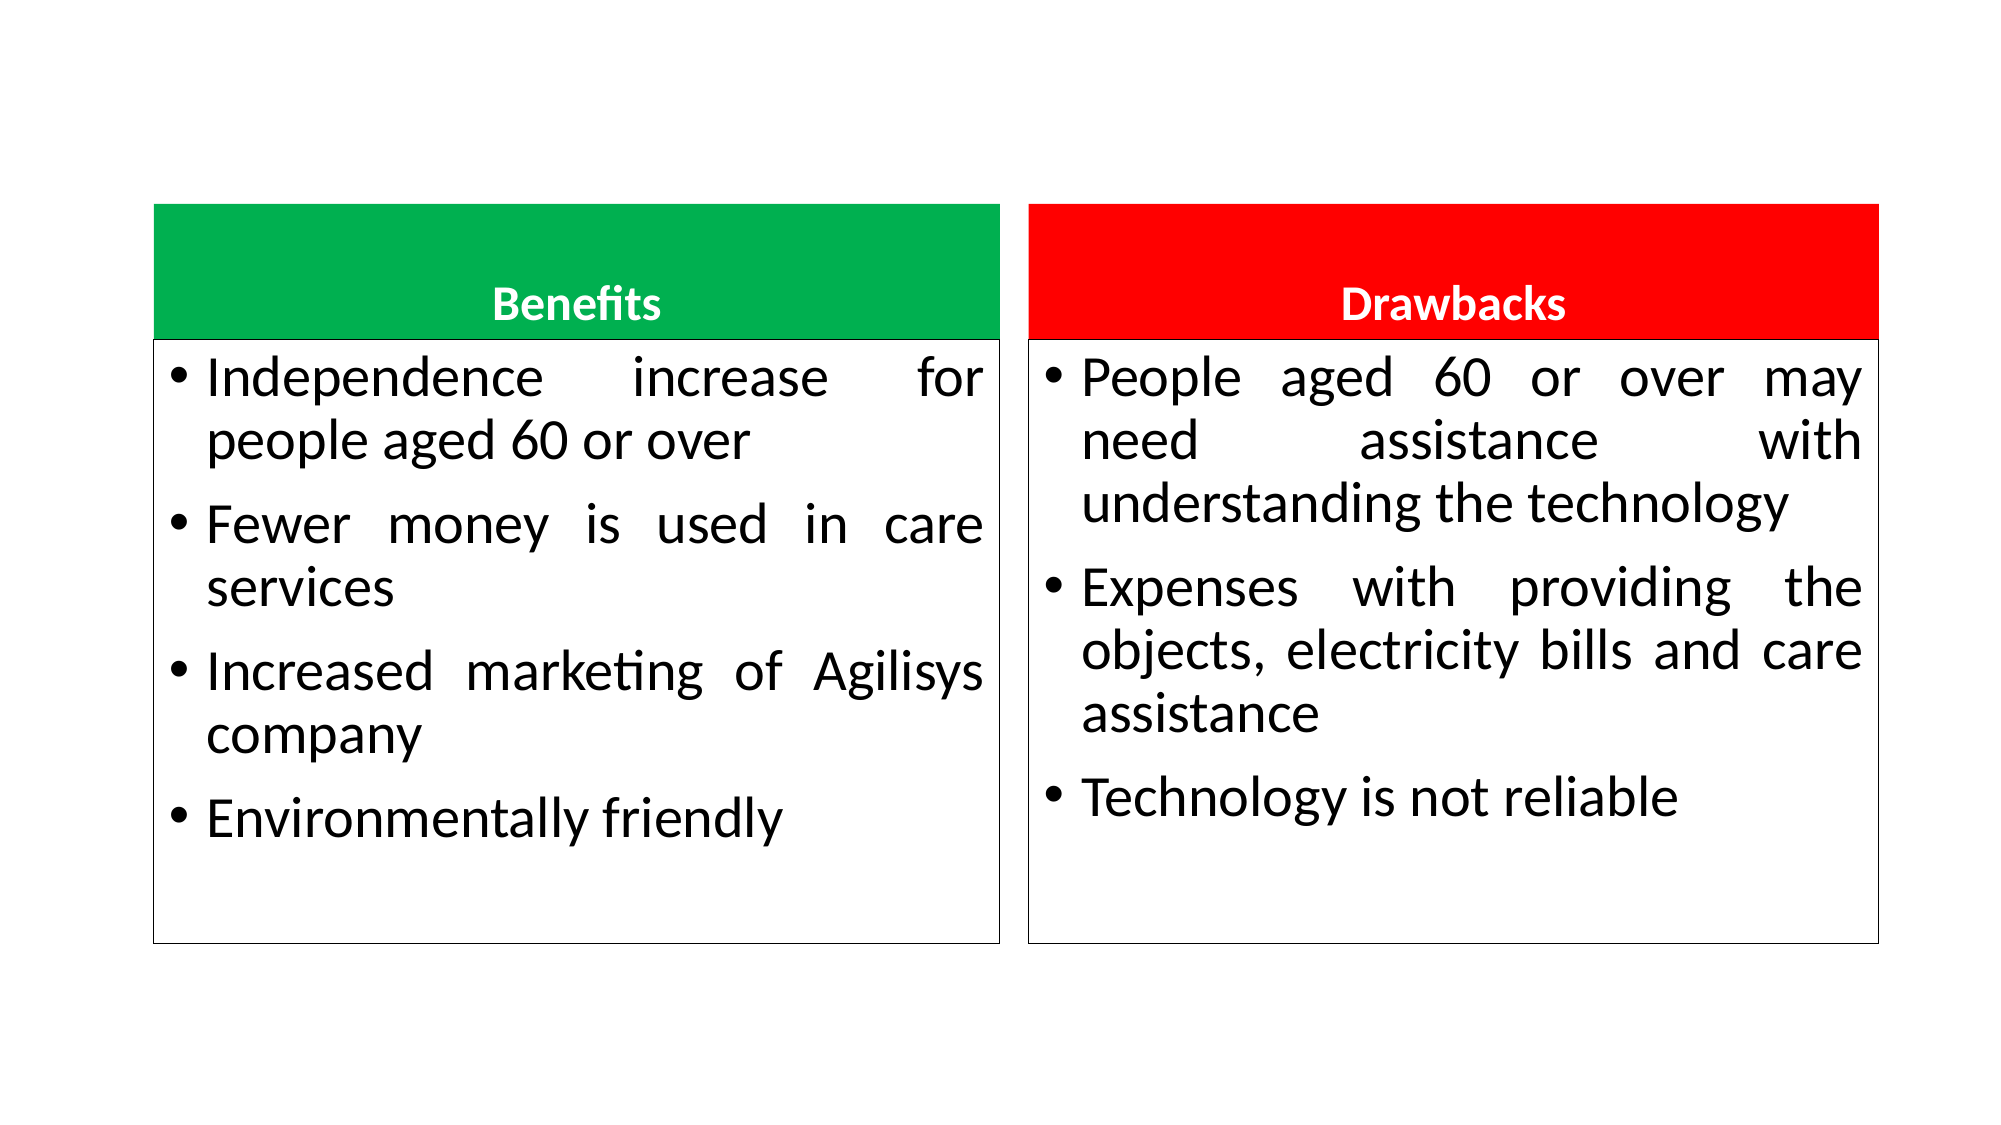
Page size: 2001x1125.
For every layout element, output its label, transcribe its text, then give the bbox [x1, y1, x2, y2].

list People aged 60 or over may need assistance with understanding the technology Expenses with providing the objects, electricity bills and care assistance Technology is not reliable [1028, 339, 1879, 944]
list Drawbacks [1028, 203, 1879, 339]
list Benefits [153, 203, 1000, 339]
list Independence increase for people aged 60 or over Fewer money is used in care services Increased marketing of Agilisys company Environmentally friendly [153, 339, 1000, 944]
